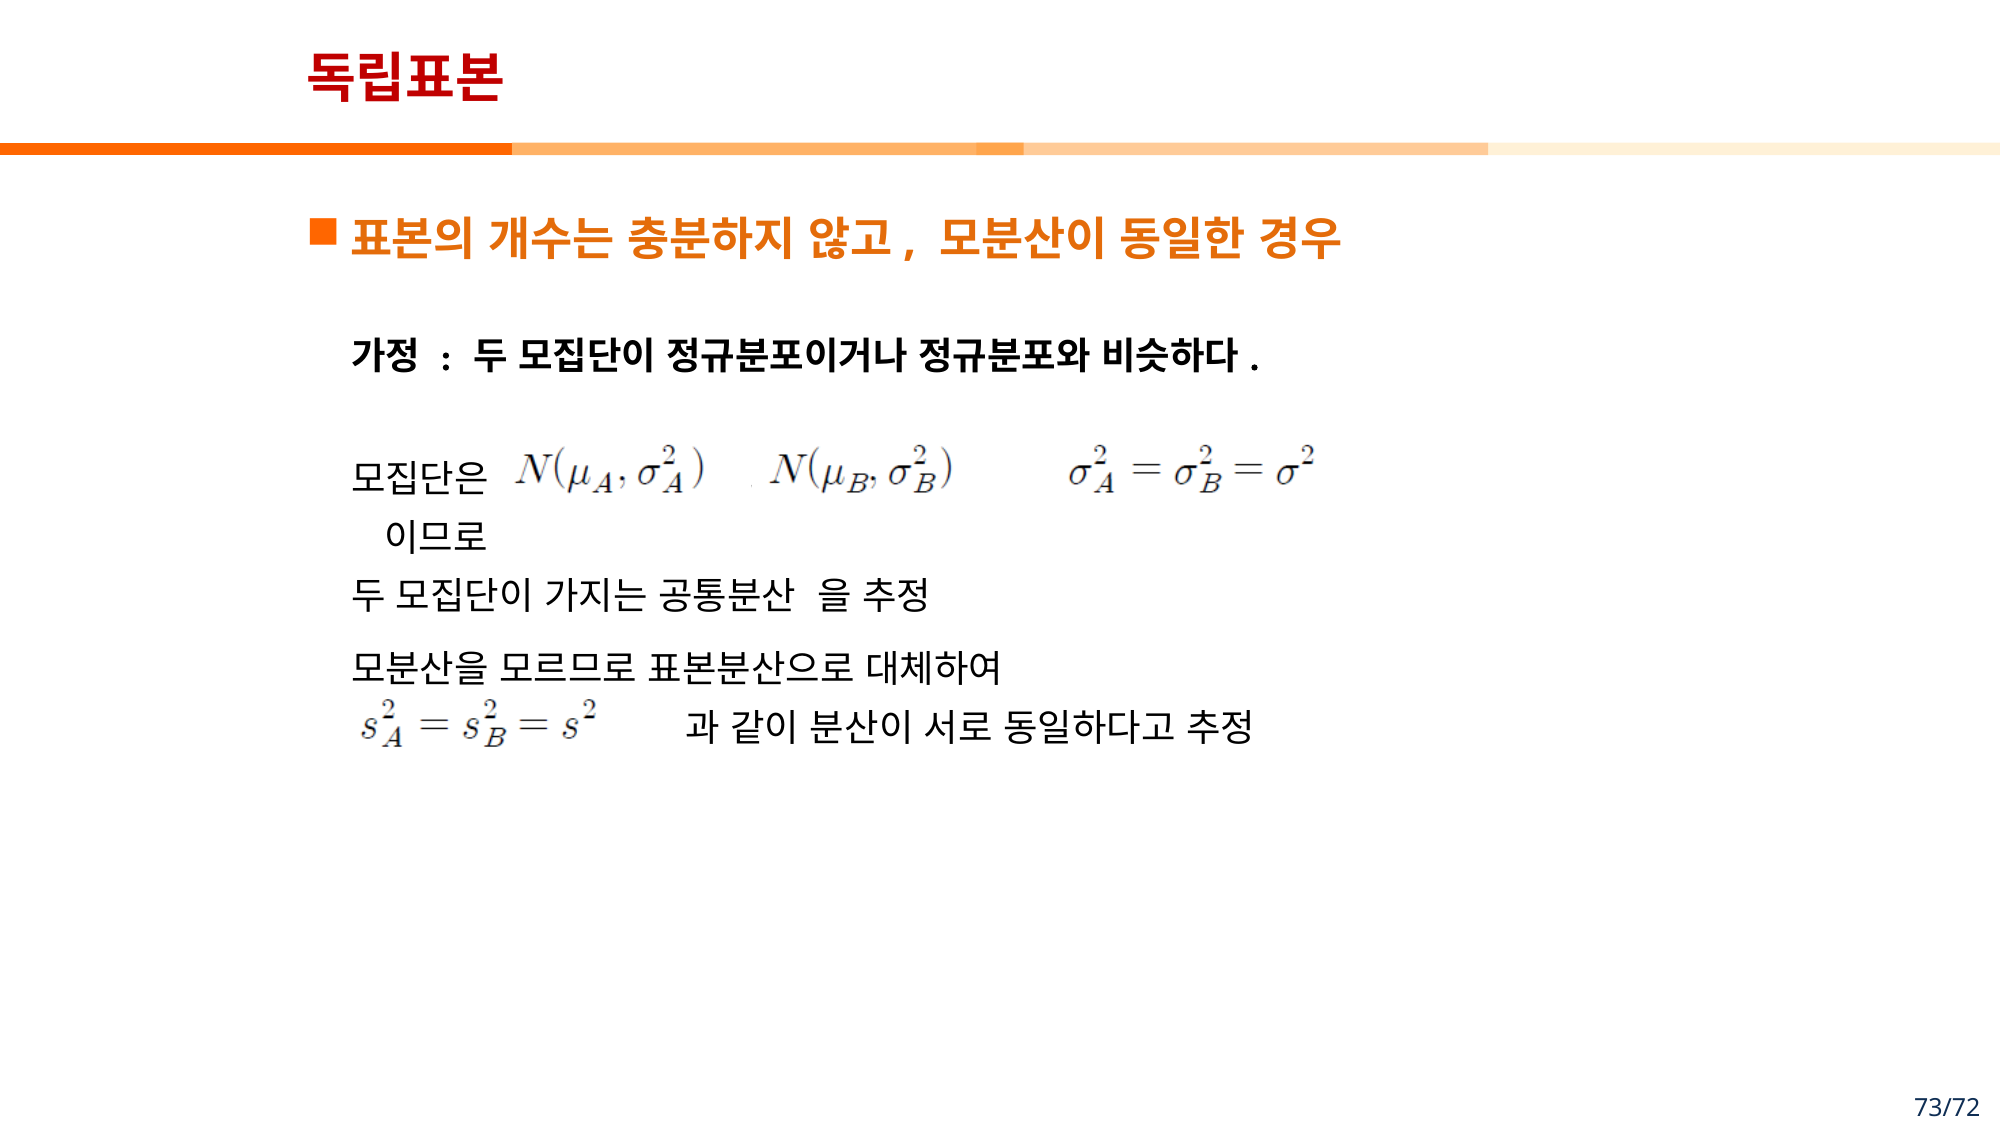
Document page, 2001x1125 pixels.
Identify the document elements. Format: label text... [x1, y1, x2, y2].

picture [751, 436, 955, 505]
picture [505, 436, 710, 505]
list 표본의 개수는 충분하지 않고, 모분산이 동일한 경우 [291, 174, 1709, 279]
text_box 모분산을 모르므로 표본분산으로 대체하여 과 같이 분산이 서로 동일하다고 추정 [336, 624, 1556, 756]
picture [346, 691, 601, 751]
text_box 가정 : 두 모집단이 정규분포이거나 정규분포와 비슷하다. [336, 311, 1556, 385]
title 독립표본 [291, 31, 1674, 122]
picture [1060, 436, 1326, 505]
